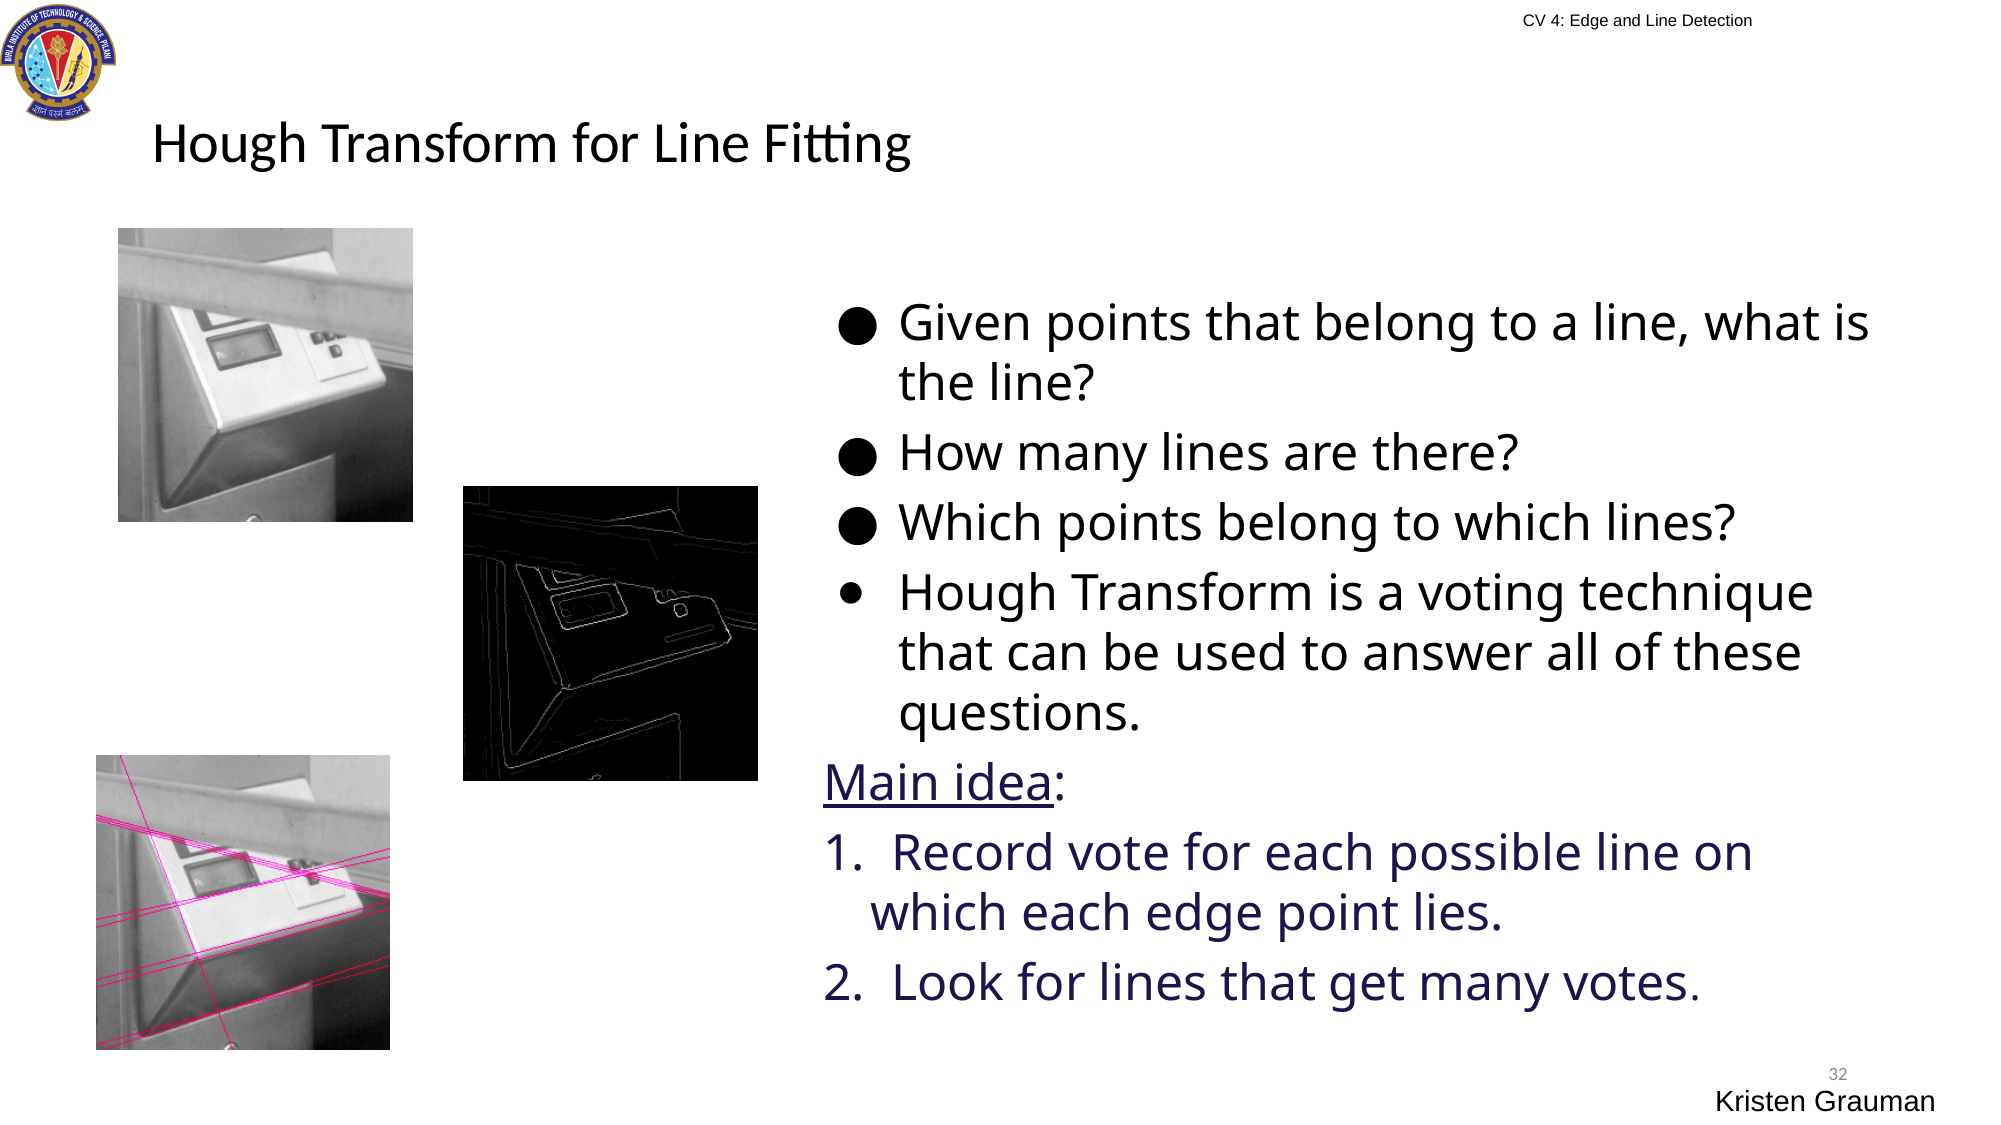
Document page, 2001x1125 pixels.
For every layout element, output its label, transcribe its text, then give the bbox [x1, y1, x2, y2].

slide_number 32 [1412, 1042, 1863, 1103]
picture [118, 228, 413, 523]
picture [95, 755, 390, 1050]
text_box Given points that belong to a line, what is the line? How many lines are there? Which points belong to which lines? Hough Transform is a voting technique that can be used to answer all of these questions. Main idea: 1. Record vote for each possible line on which each edge point lies. 2. Look for lines that get many votes. [808, 275, 1914, 1026]
title Hough Transform for Line Fitting [137, 59, 1811, 229]
picture [463, 486, 758, 781]
picture [0, 4, 116, 121]
text_box Kristen Grauman [1699, 1074, 2000, 1125]
